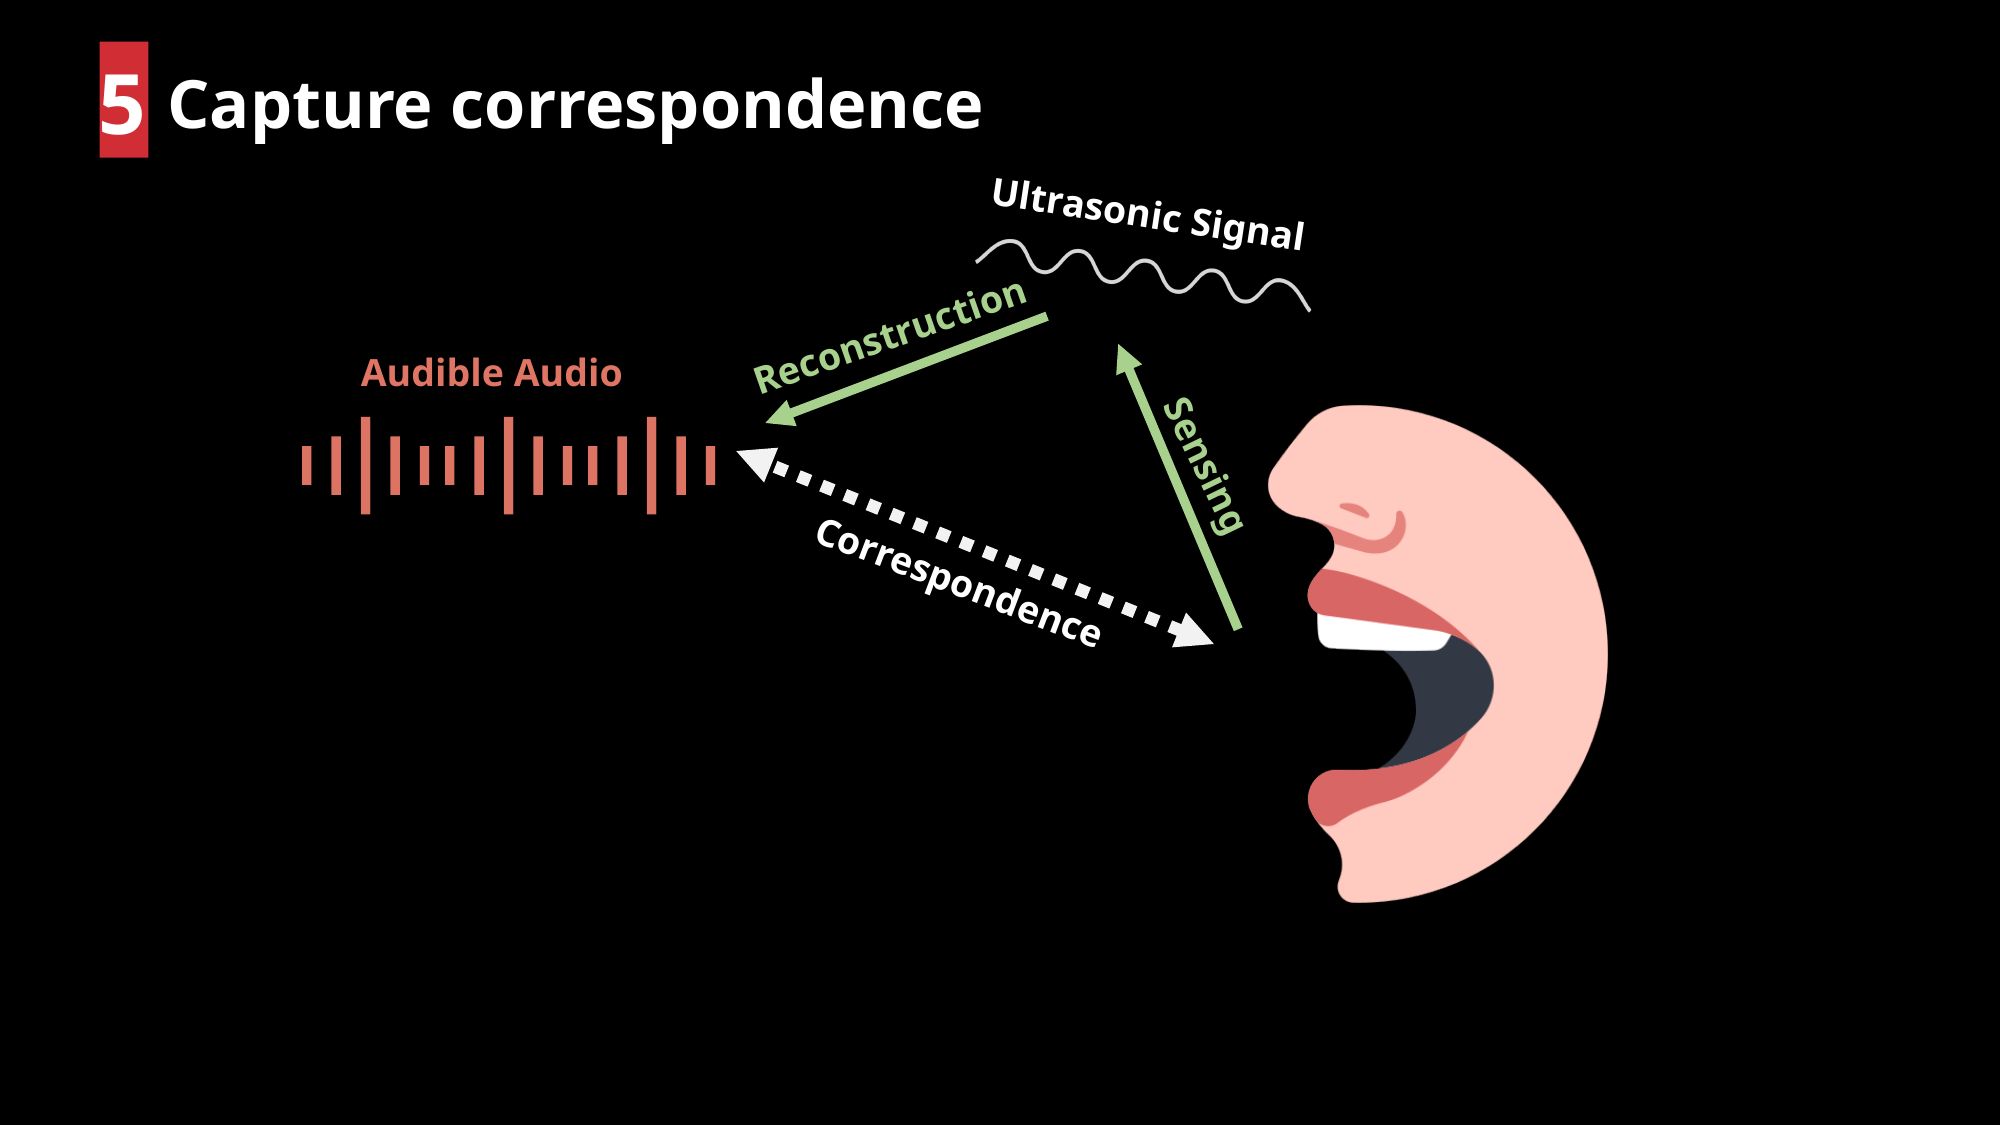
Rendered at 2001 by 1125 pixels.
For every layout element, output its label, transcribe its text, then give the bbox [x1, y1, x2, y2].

picture [1169, 385, 1707, 923]
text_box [1118, 343, 1284, 753]
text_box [99, 41, 1930, 158]
text_box 5 [80, 43, 166, 159]
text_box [734, 302, 1056, 406]
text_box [287, 341, 733, 544]
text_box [736, 451, 1214, 645]
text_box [974, 186, 1361, 307]
